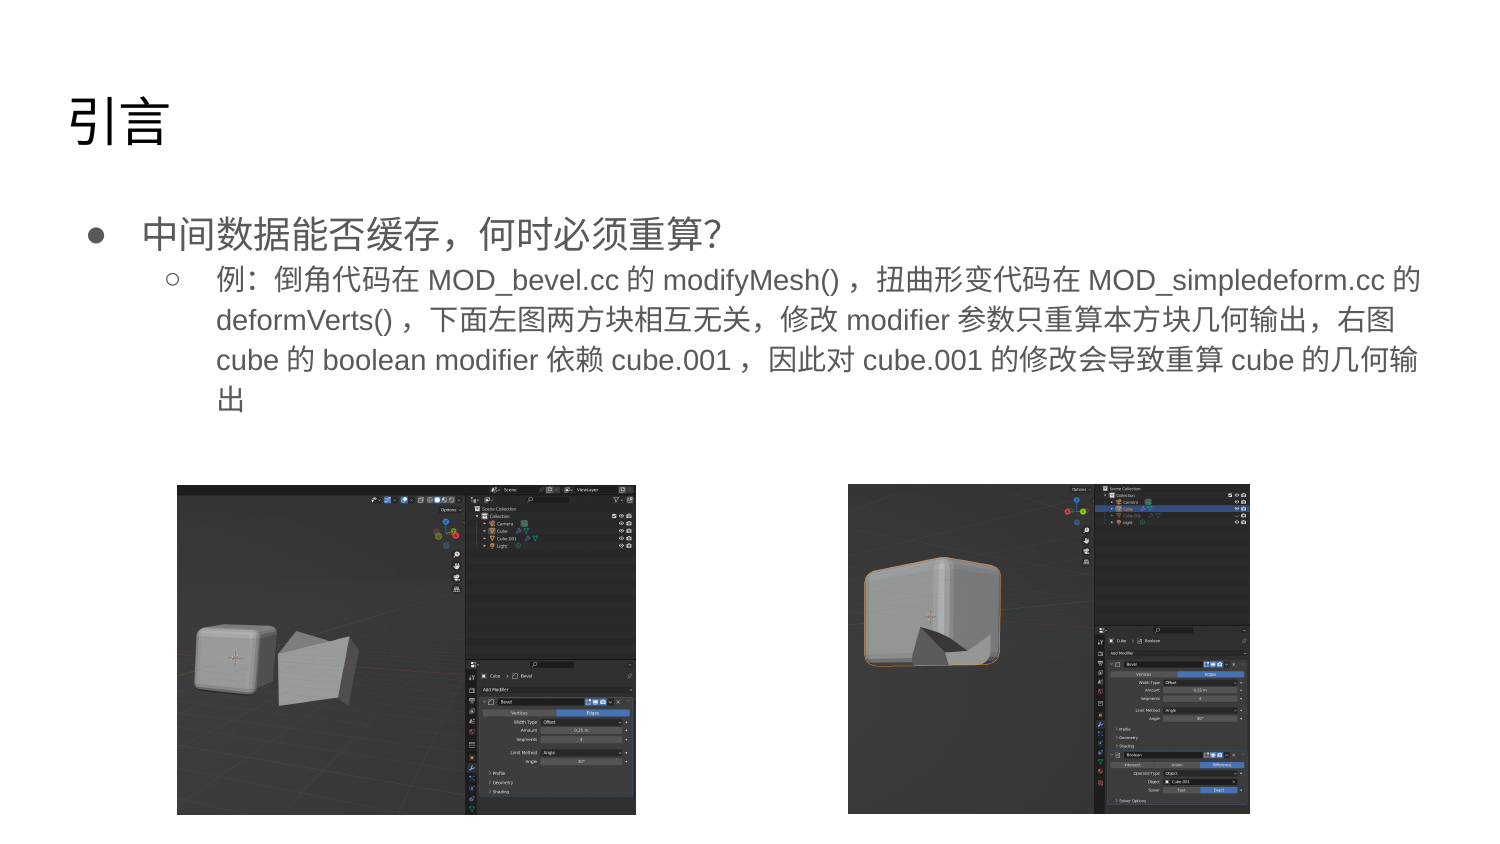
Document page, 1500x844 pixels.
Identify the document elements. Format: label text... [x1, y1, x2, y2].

list 中间数据能否缓存，何时必须重算？ 例：倒角代码在MOD_bevel.cc的modifyMesh()，扭曲形变代码在MOD_simpledeform.cc的deformVerts()，下面左图两方块相互无关，修改modifier参数只重算本方块几何输出，右图cube的boolean modifier依赖cube.001，因此对cube.001的修改会导致重算cube的几何输出 [51, 189, 1449, 750]
title 引言 [51, 72, 1449, 167]
picture [176, 483, 637, 816]
picture [848, 483, 1250, 815]
